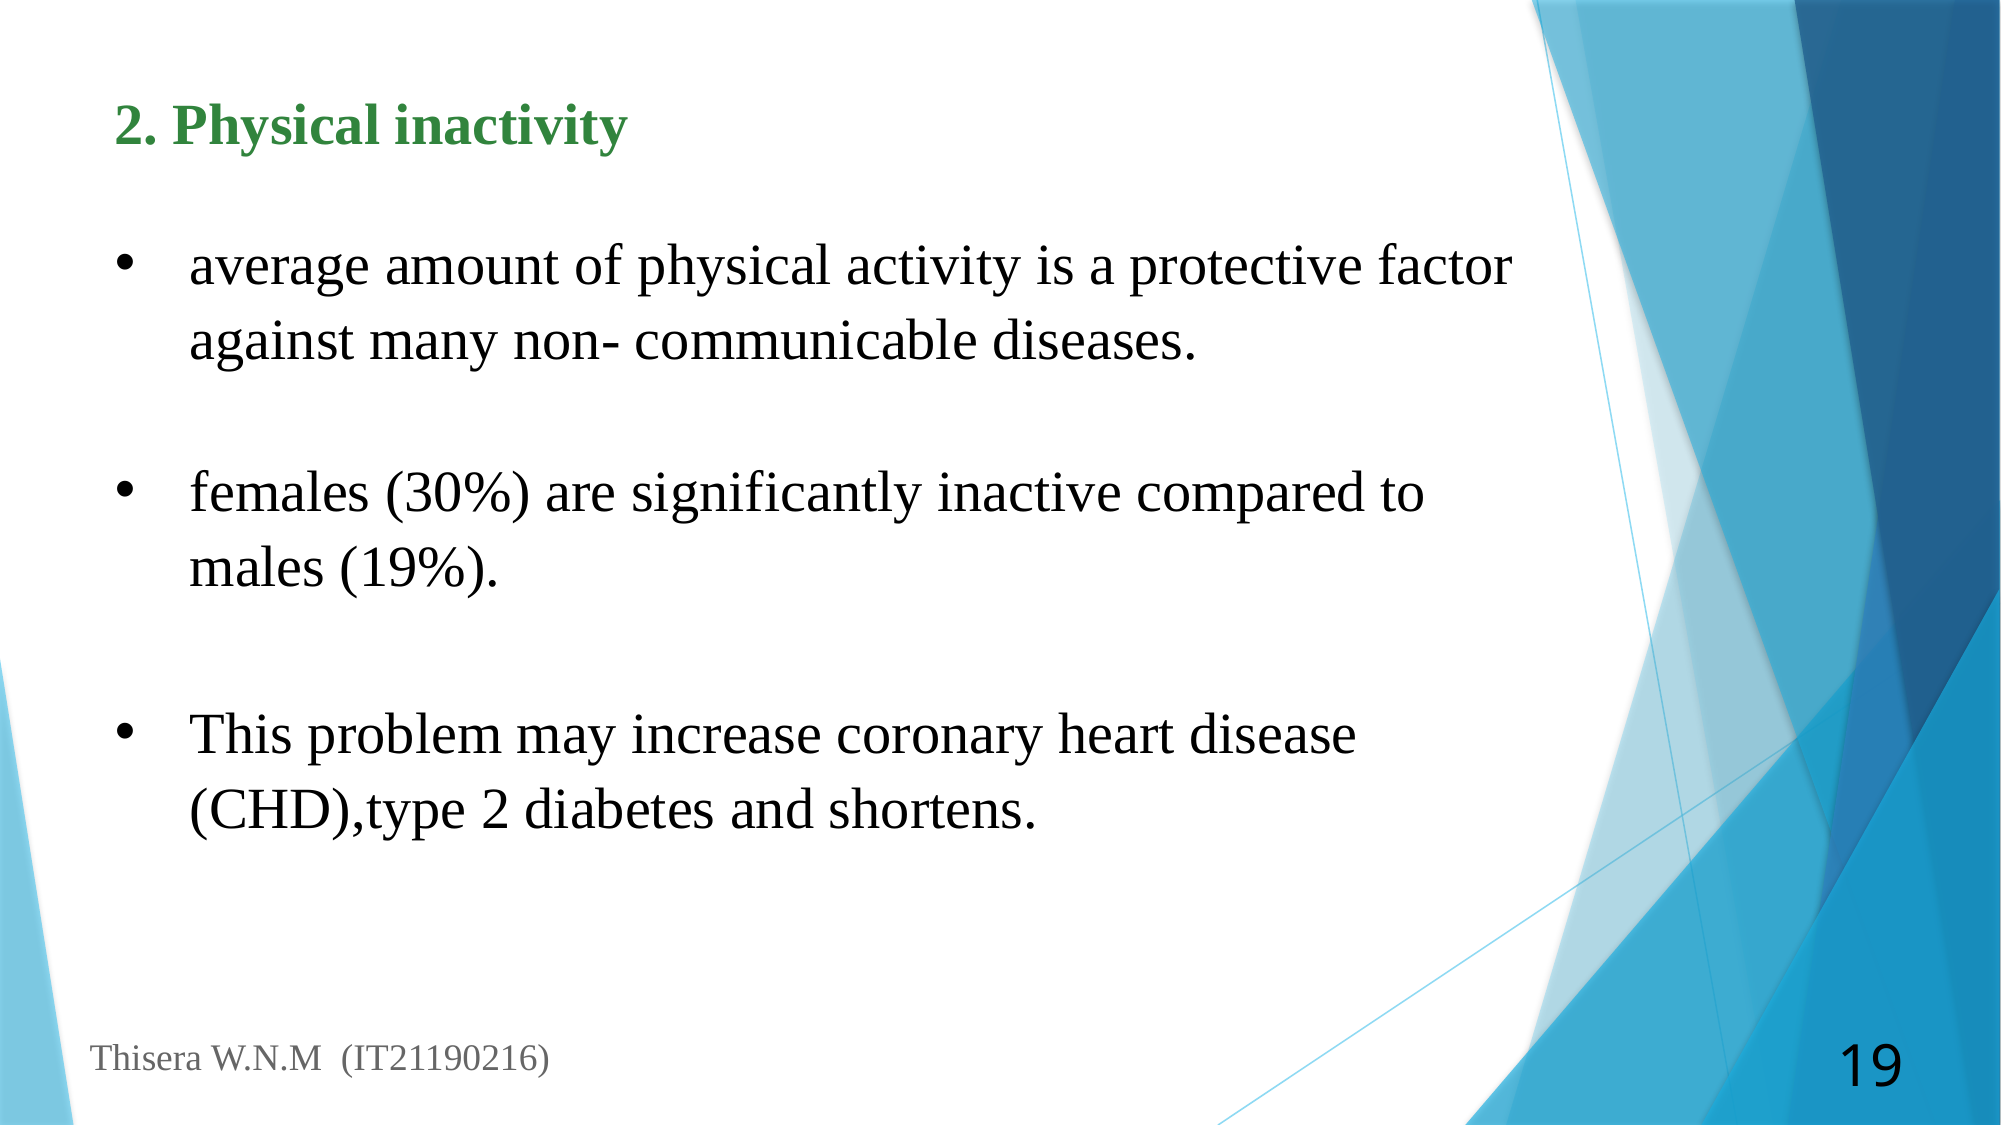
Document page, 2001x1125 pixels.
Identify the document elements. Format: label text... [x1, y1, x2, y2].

text_box Thisera W.N.M (IT21190216) [74, 1020, 1076, 1086]
text_box females (30%) are significantly inactive compared to males (19%). [99, 441, 1452, 606]
text_box average amount of physical activity is a protective factor against many non- communicable diseases. [99, 213, 1599, 379]
text_box 2. Physical inactivity [99, 74, 1102, 164]
text_box 19 [1807, 1038, 1920, 1098]
text_box This problem may increase coronary heart disease (CHD),type 2 diabetes and shortens. [99, 683, 1452, 848]
